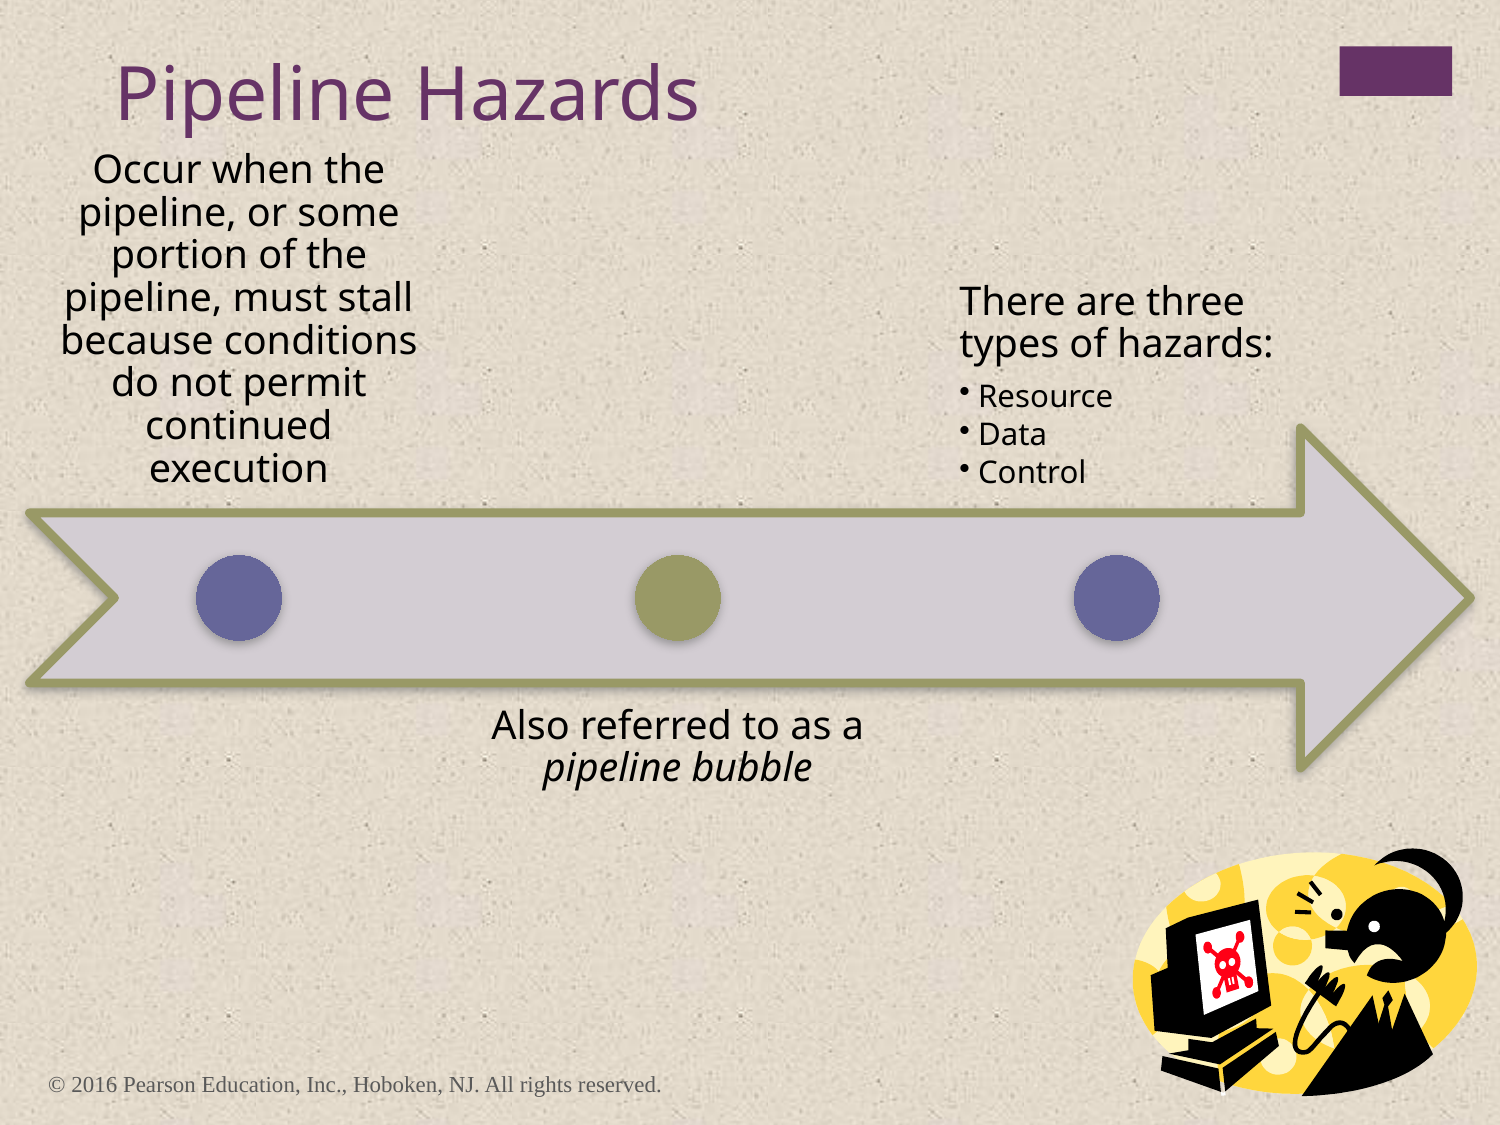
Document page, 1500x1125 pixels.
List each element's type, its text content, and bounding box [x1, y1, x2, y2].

picture [0, 0, 1500, 1125]
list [28, 172, 1472, 1024]
footer © 2016 Pearson Education, Inc., Hoboken, NJ. All rights reserved. [33, 1053, 1038, 1114]
title Pipeline Hazards [99, 37, 1340, 169]
